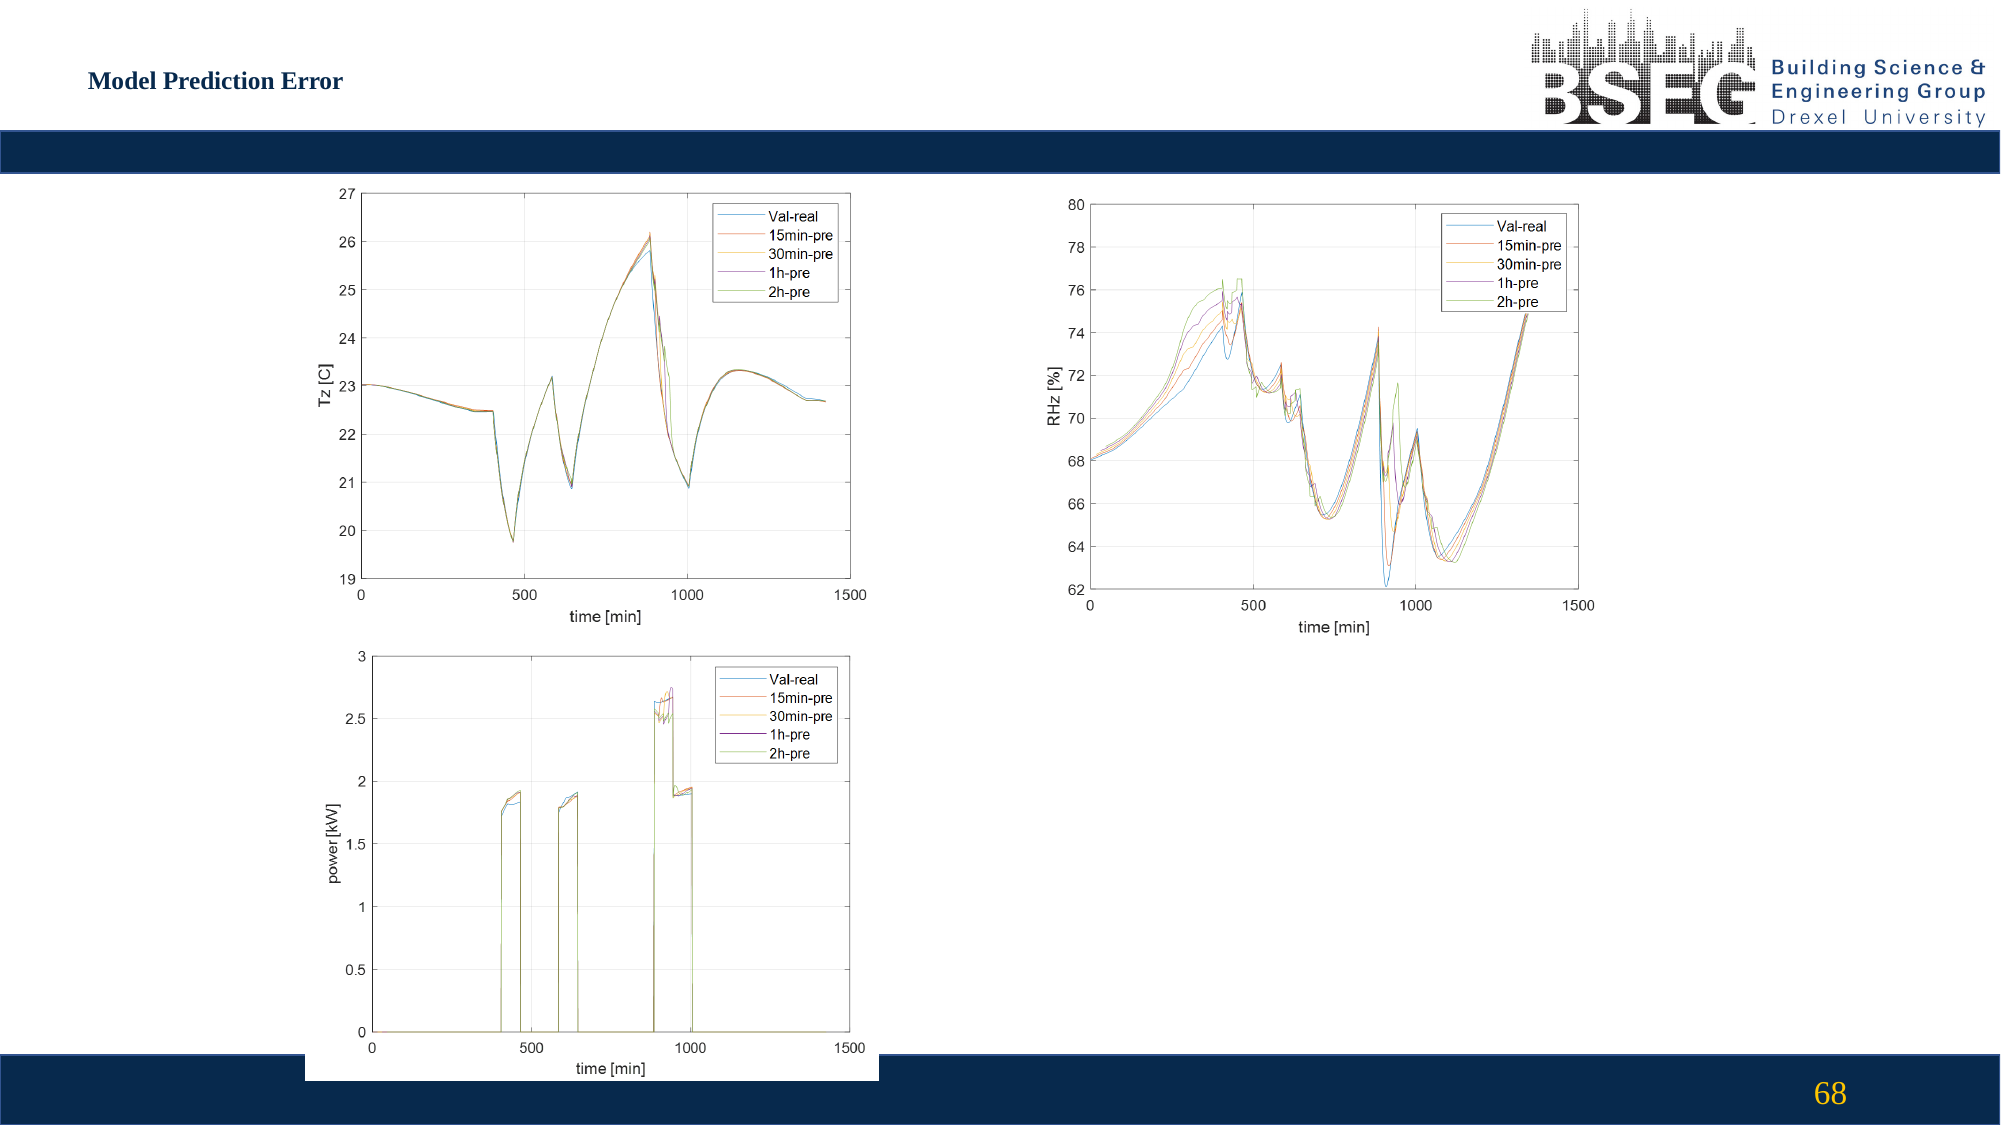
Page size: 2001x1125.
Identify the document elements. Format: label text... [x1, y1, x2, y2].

slide_number 68 [1412, 1060, 1863, 1121]
picture [1041, 177, 1611, 636]
title Model Prediction Error [72, 59, 1863, 103]
picture [1524, 7, 1994, 129]
picture [305, 180, 879, 1081]
